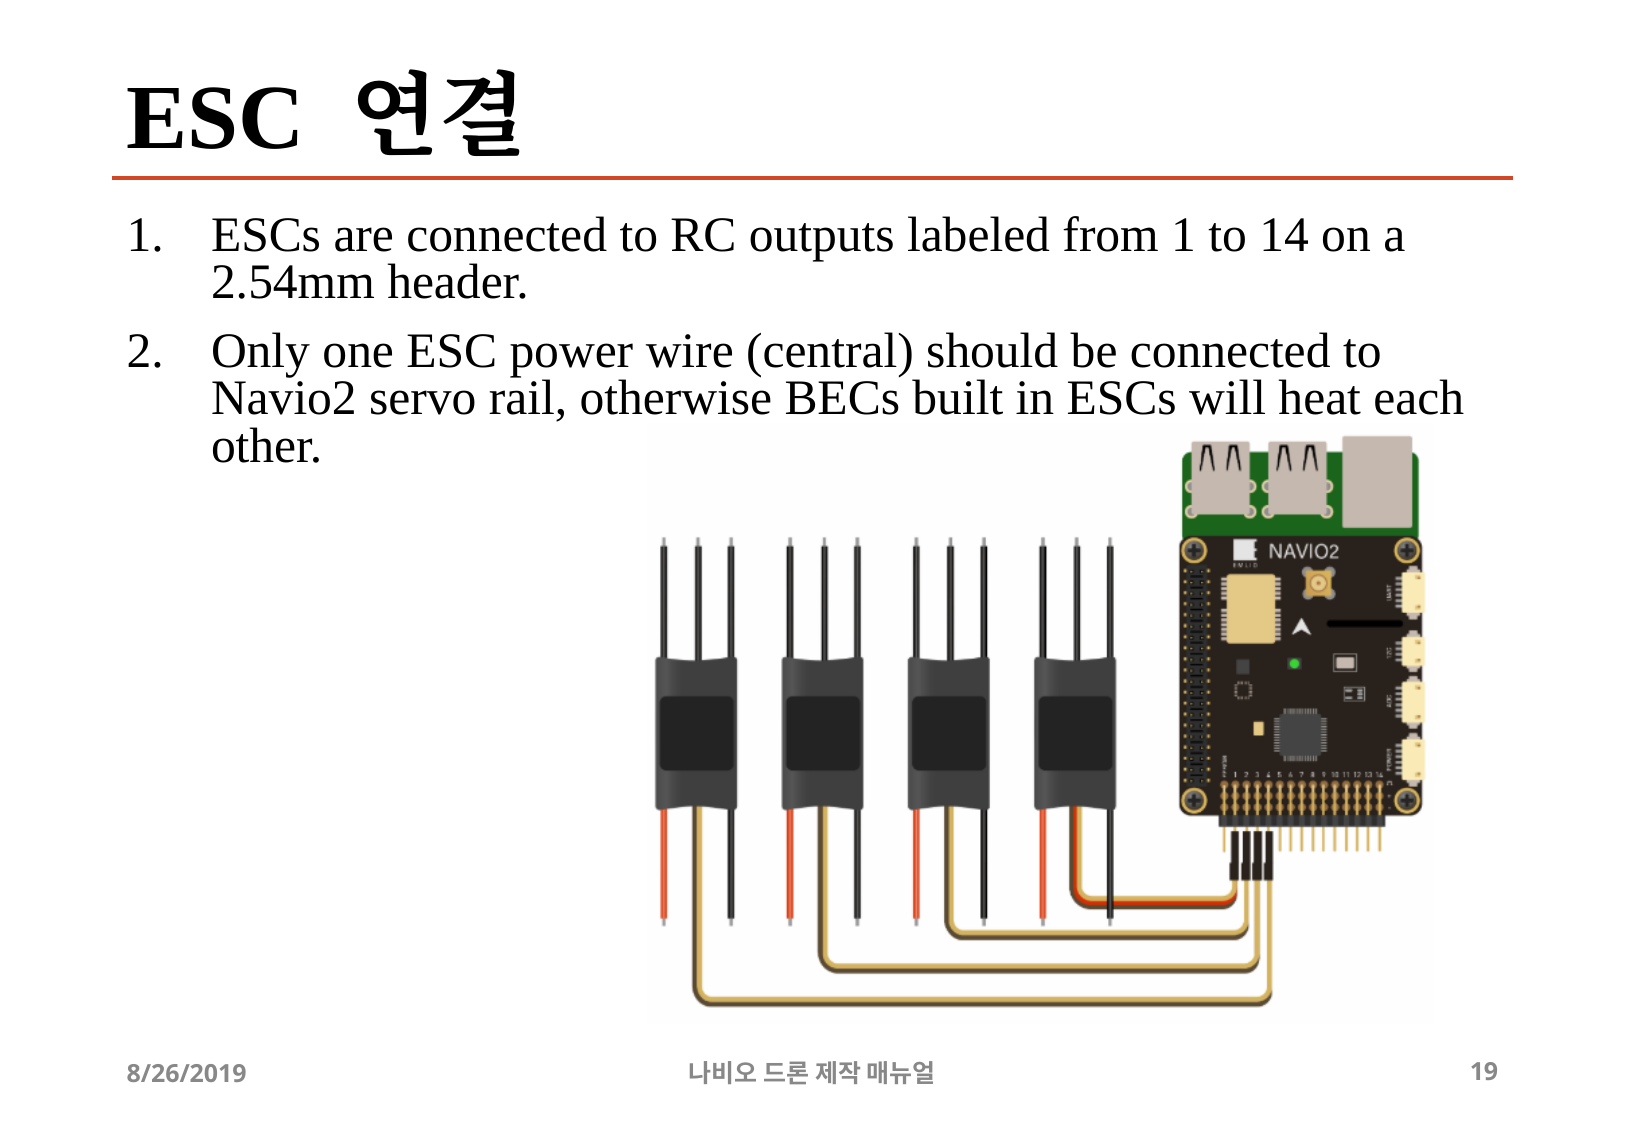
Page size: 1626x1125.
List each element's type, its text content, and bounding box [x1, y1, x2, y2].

list ESCs are connected to RC outputs labeled from 1 to 14 on a 2.54mm header. Only one ESC power wire (central) should be connected to Navio2 servo rail, otherwise BECs built in ESCs will heat each other. [111, 205, 1514, 499]
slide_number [111, 1042, 303, 1103]
title ESC 연결 [111, 59, 1514, 179]
slide_number ‹#› [1433, 1042, 1514, 1103]
picture [646, 423, 1434, 1024]
footer 나비오 드론 제작 매뉴얼 [538, 1042, 1087, 1103]
